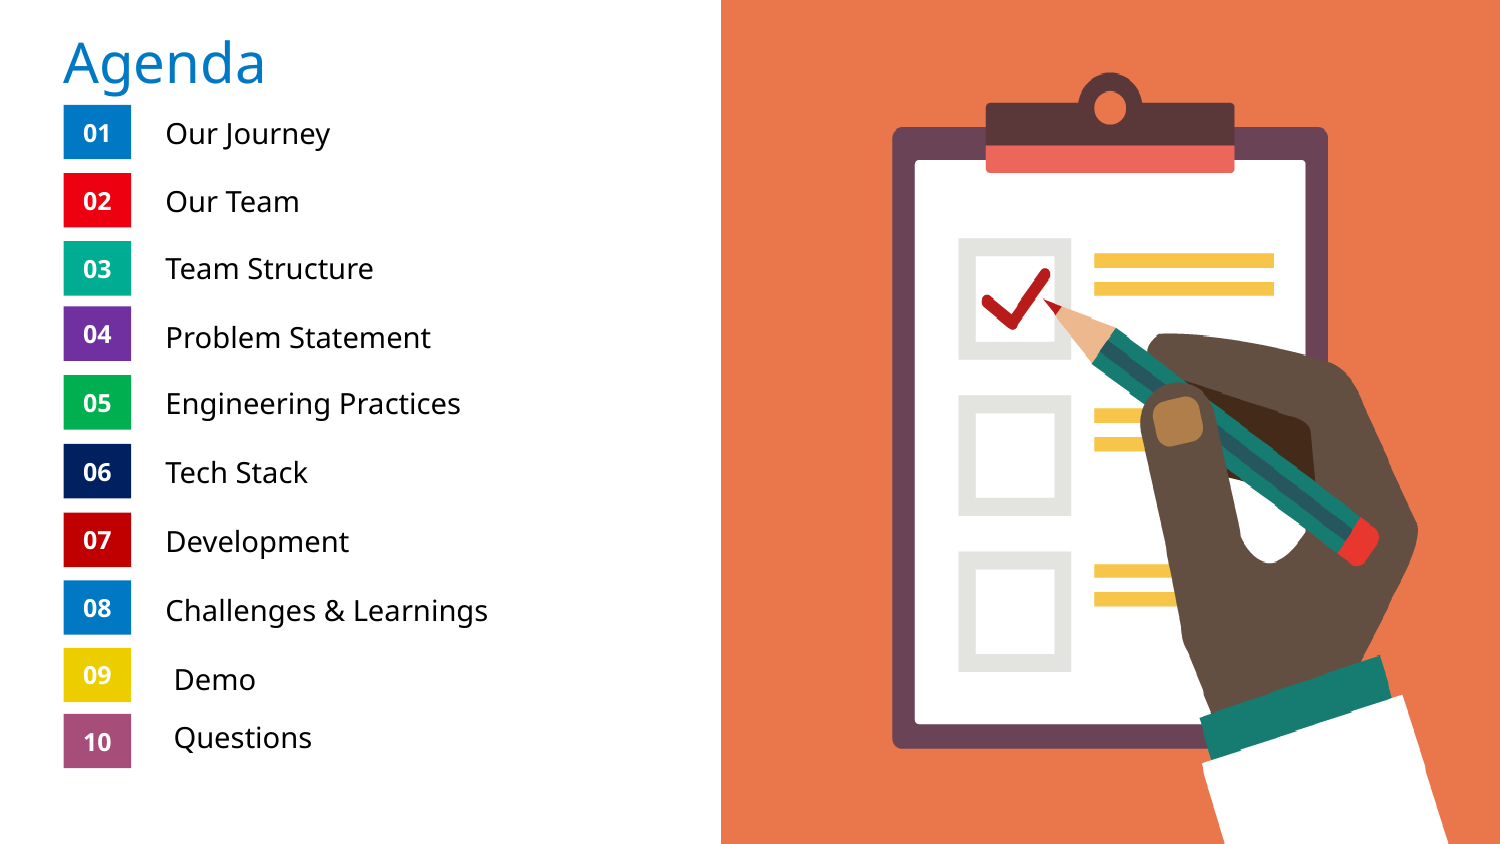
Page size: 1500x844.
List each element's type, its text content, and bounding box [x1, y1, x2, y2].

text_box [63, 104, 650, 769]
title Agenda [63, 27, 332, 99]
picture [721, 0, 1500, 844]
